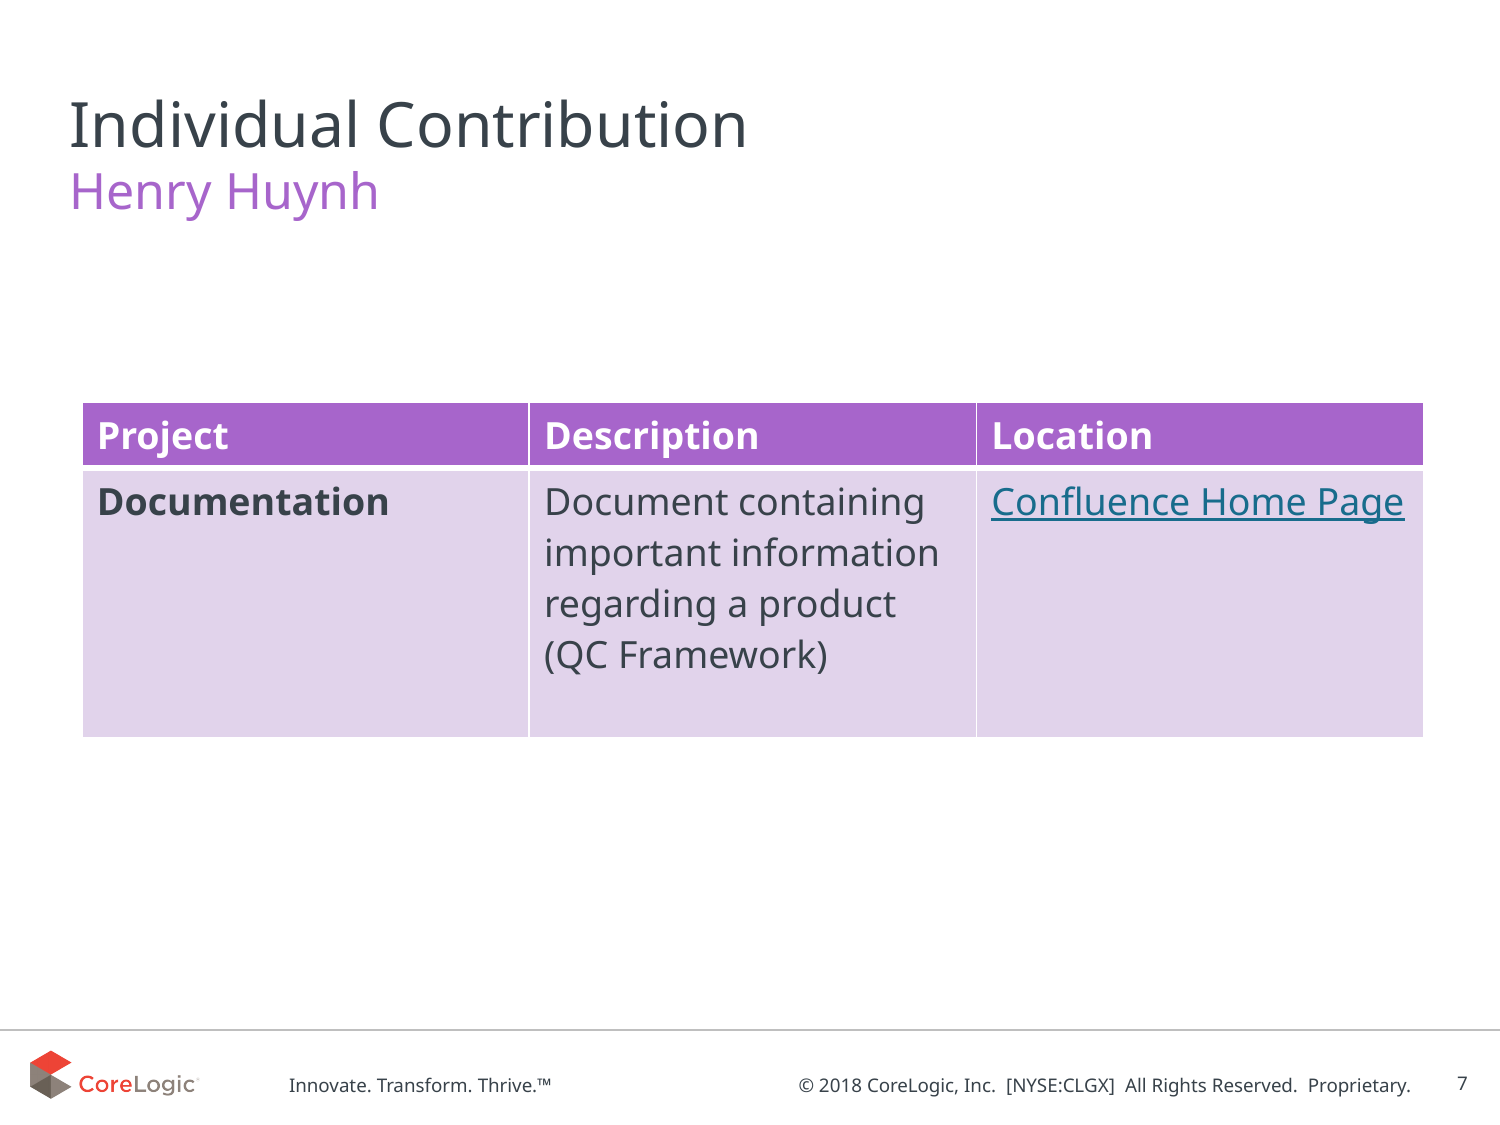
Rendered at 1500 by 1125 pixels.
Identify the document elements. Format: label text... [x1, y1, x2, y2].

table_header Location [977, 403, 1423, 465]
slide_number 7 [1431, 1053, 1494, 1117]
table_header Description [530, 403, 976, 465]
table_cell Document containing important information regarding a product (QC Framework) [530, 471, 976, 737]
picture [14, 1034, 211, 1115]
list Henry Huynh [62, 151, 1462, 238]
table_header Project [83, 403, 528, 465]
table_cell Documentation [83, 471, 528, 737]
table_cell Confluence Home Page [977, 471, 1423, 737]
title Individual Contribution​ [62, 18, 1464, 168]
